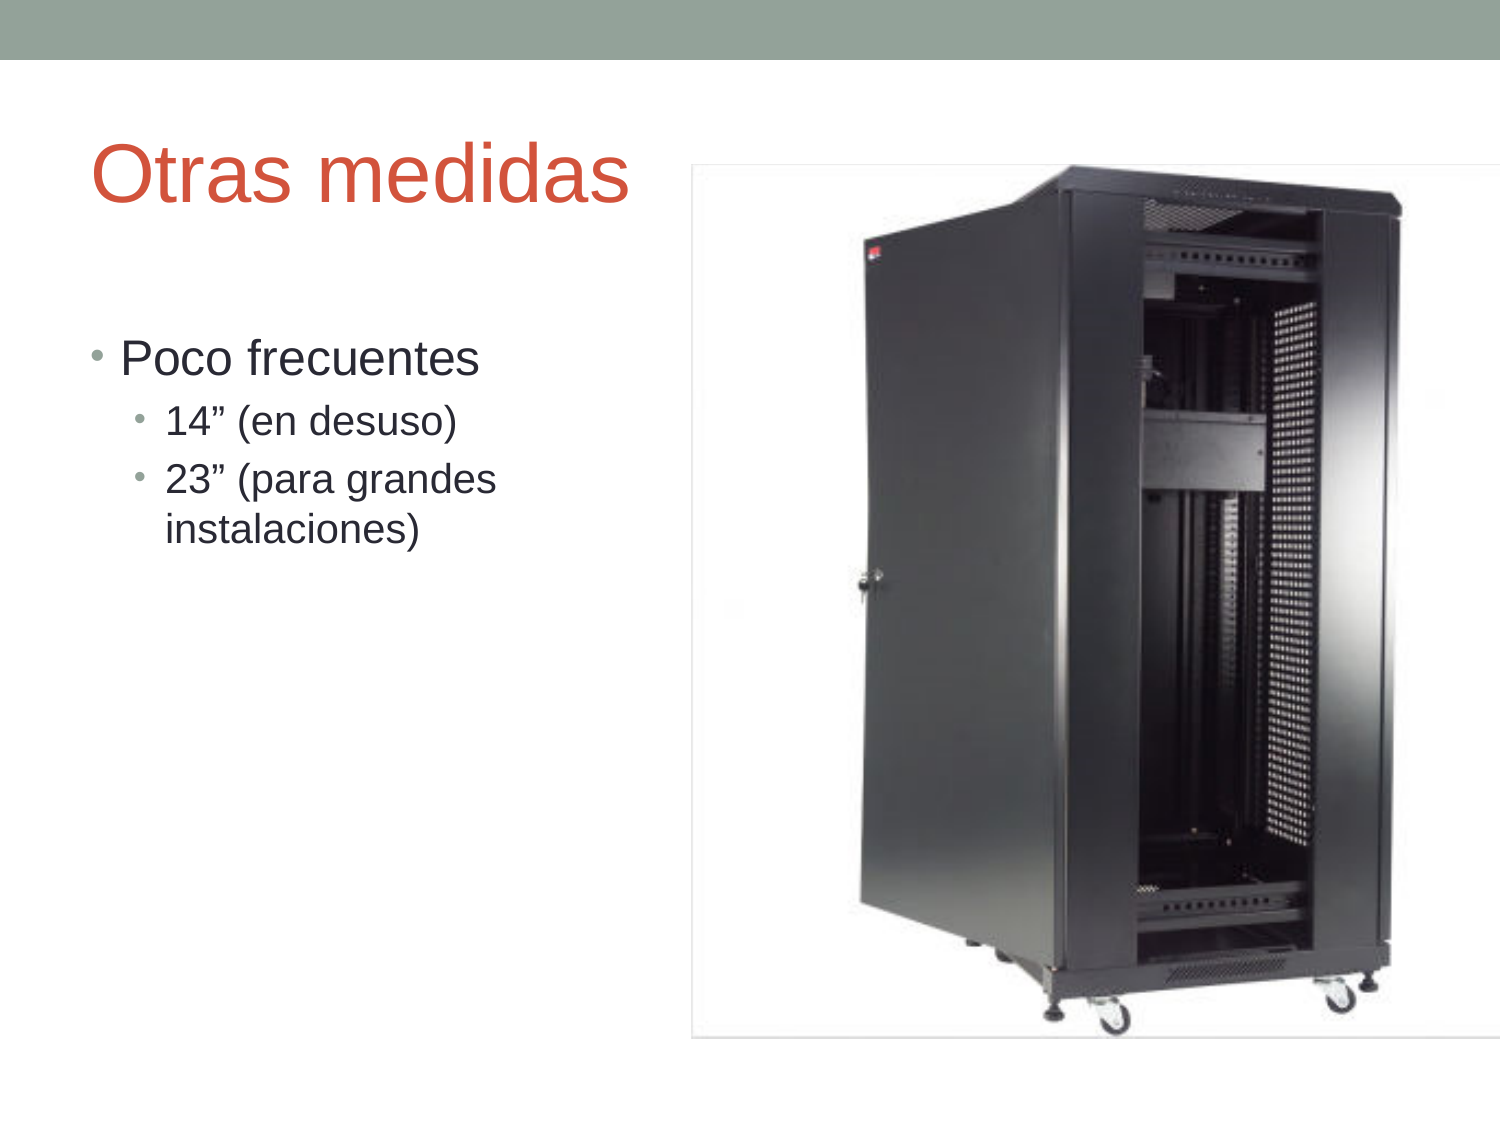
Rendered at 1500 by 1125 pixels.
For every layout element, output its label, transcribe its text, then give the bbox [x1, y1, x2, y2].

text_box [691, 164, 1500, 1040]
title Otras medidas [75, 87, 1425, 250]
list Poco frecuentes 14” (en desuso) 23” (para grandes instalaciones) [75, 317, 657, 1038]
